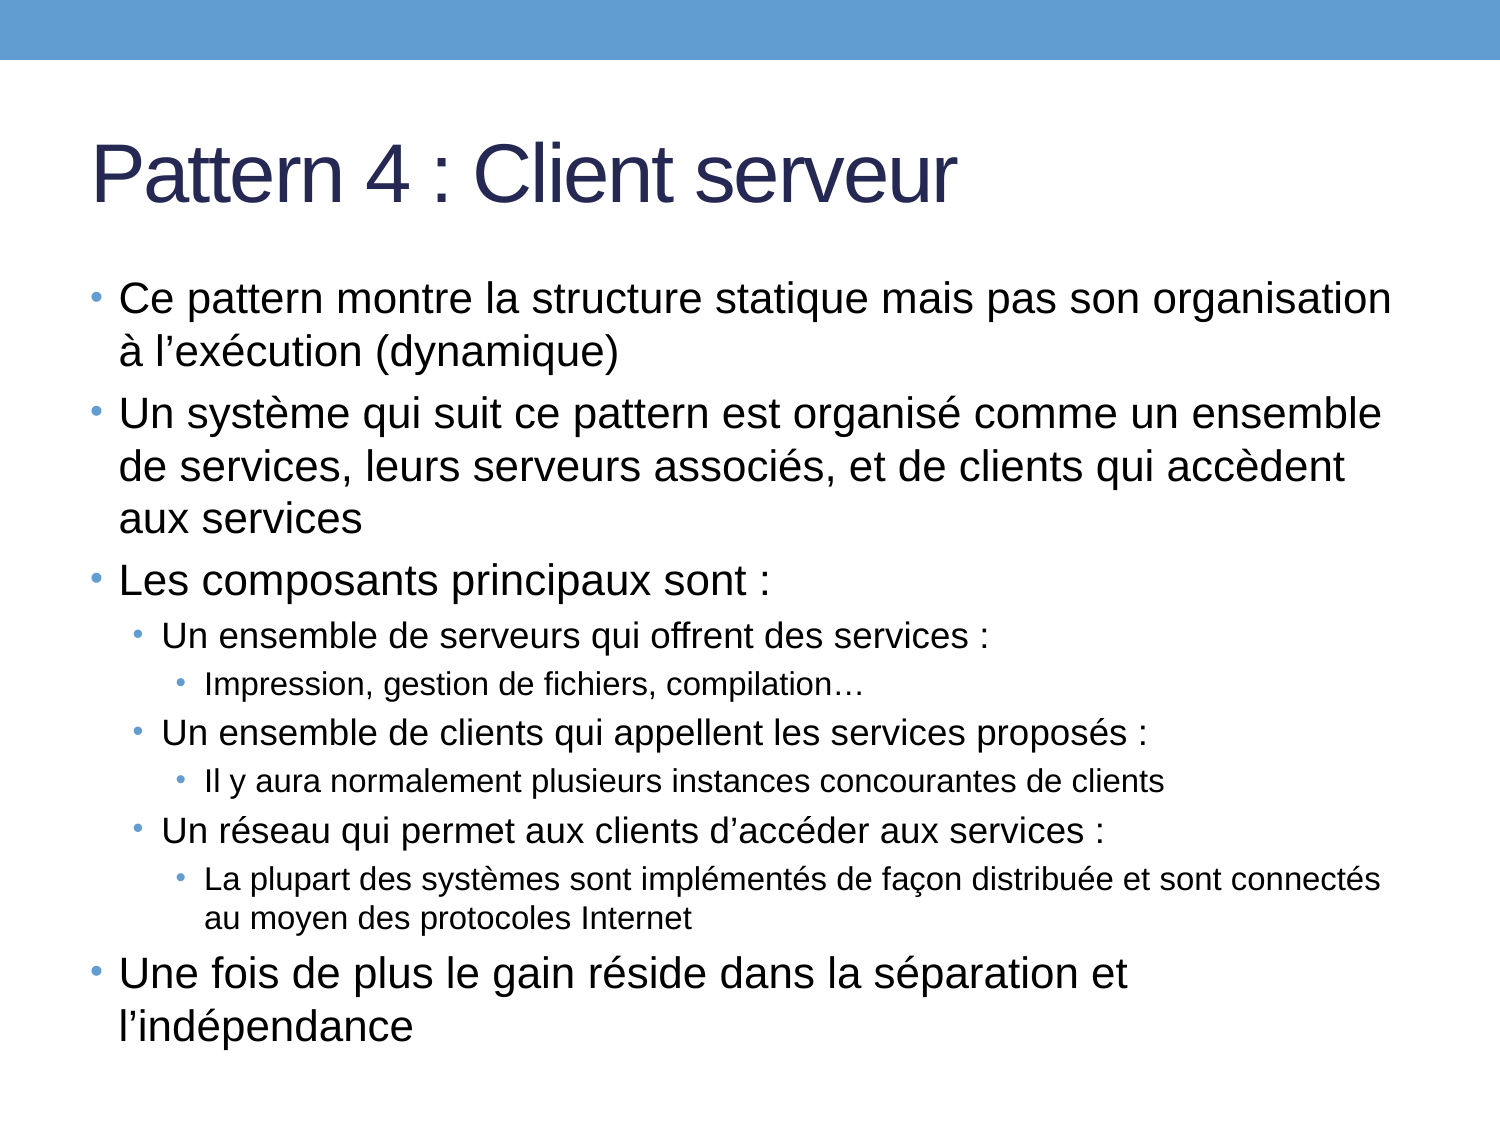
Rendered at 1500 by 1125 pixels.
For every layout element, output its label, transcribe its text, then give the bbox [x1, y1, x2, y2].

list Ce pattern montre la structure statique mais pas son organisation à l’exécution (dynamique) Un système qui suit ce pattern est organisé comme un ensemble de services, leurs serveurs associés, et de clients qui accèdent aux services Les composants principaux sont : Un ensemble de serveurs qui offrent des services : Impression, gestion de fichiers, compilation… Un ensemble de clients qui appellent les services proposés : Il y aura normalement plusieurs instances concourantes de clients Un réseau qui permet aux clients d’accéder aux services : La plupart des systèmes sont implémentés de façon distribuée et sont connectés au moyen des protocoles Internet Une fois de plus le gain réside dans la séparation et l’indépendance [75, 262, 1425, 1063]
title Pattern 4 : Client serveur [75, 87, 1425, 250]
